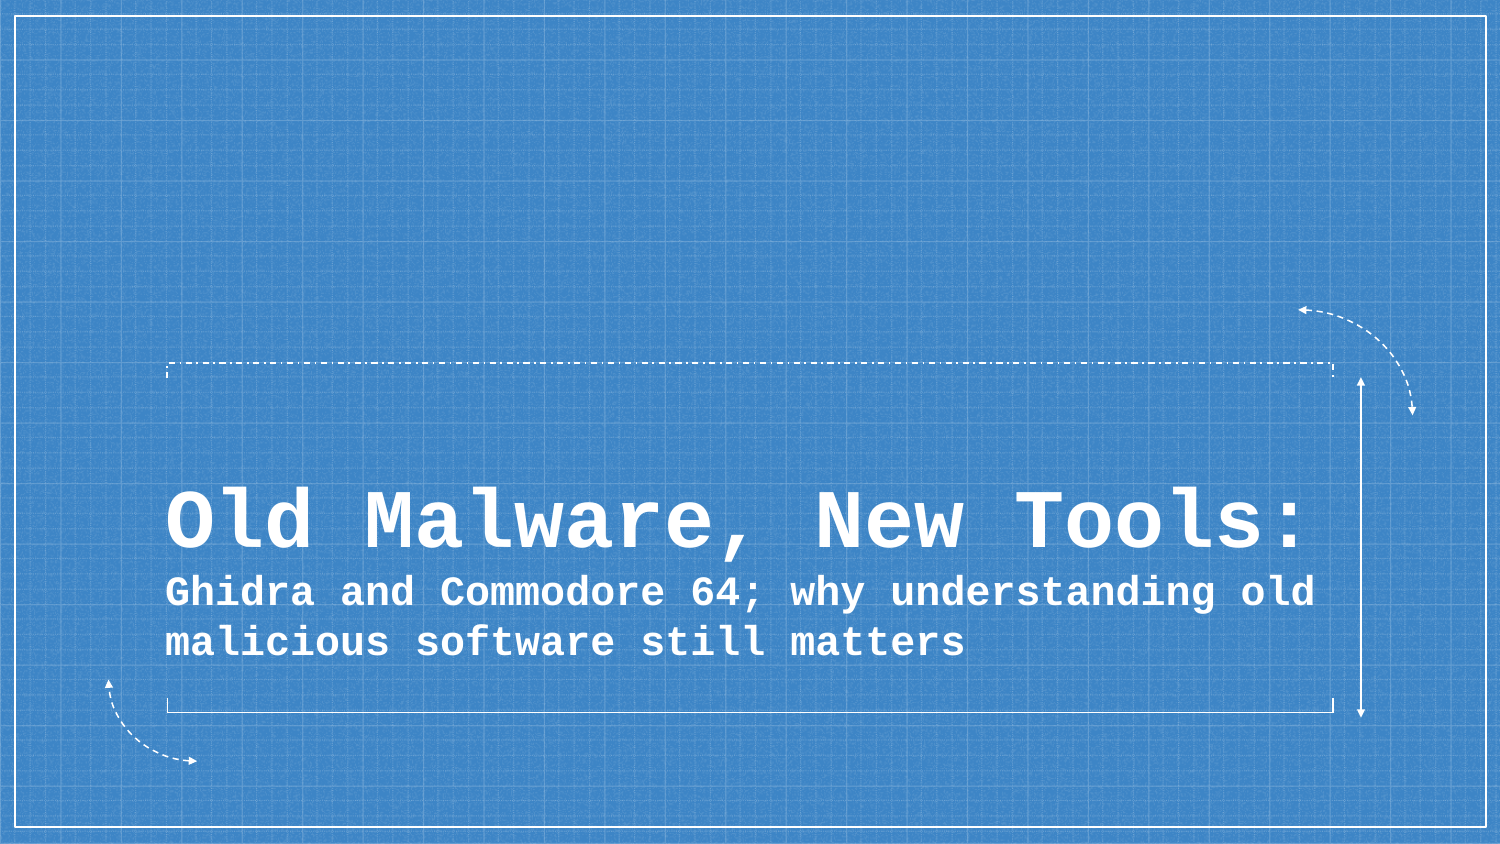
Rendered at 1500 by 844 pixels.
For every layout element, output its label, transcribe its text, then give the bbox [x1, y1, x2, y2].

title Old Malware, New Tools: Ghidra and Commodore 64; why understanding old malicious software still matters [150, 488, 1334, 680]
picture [0, 0, 1500, 844]
